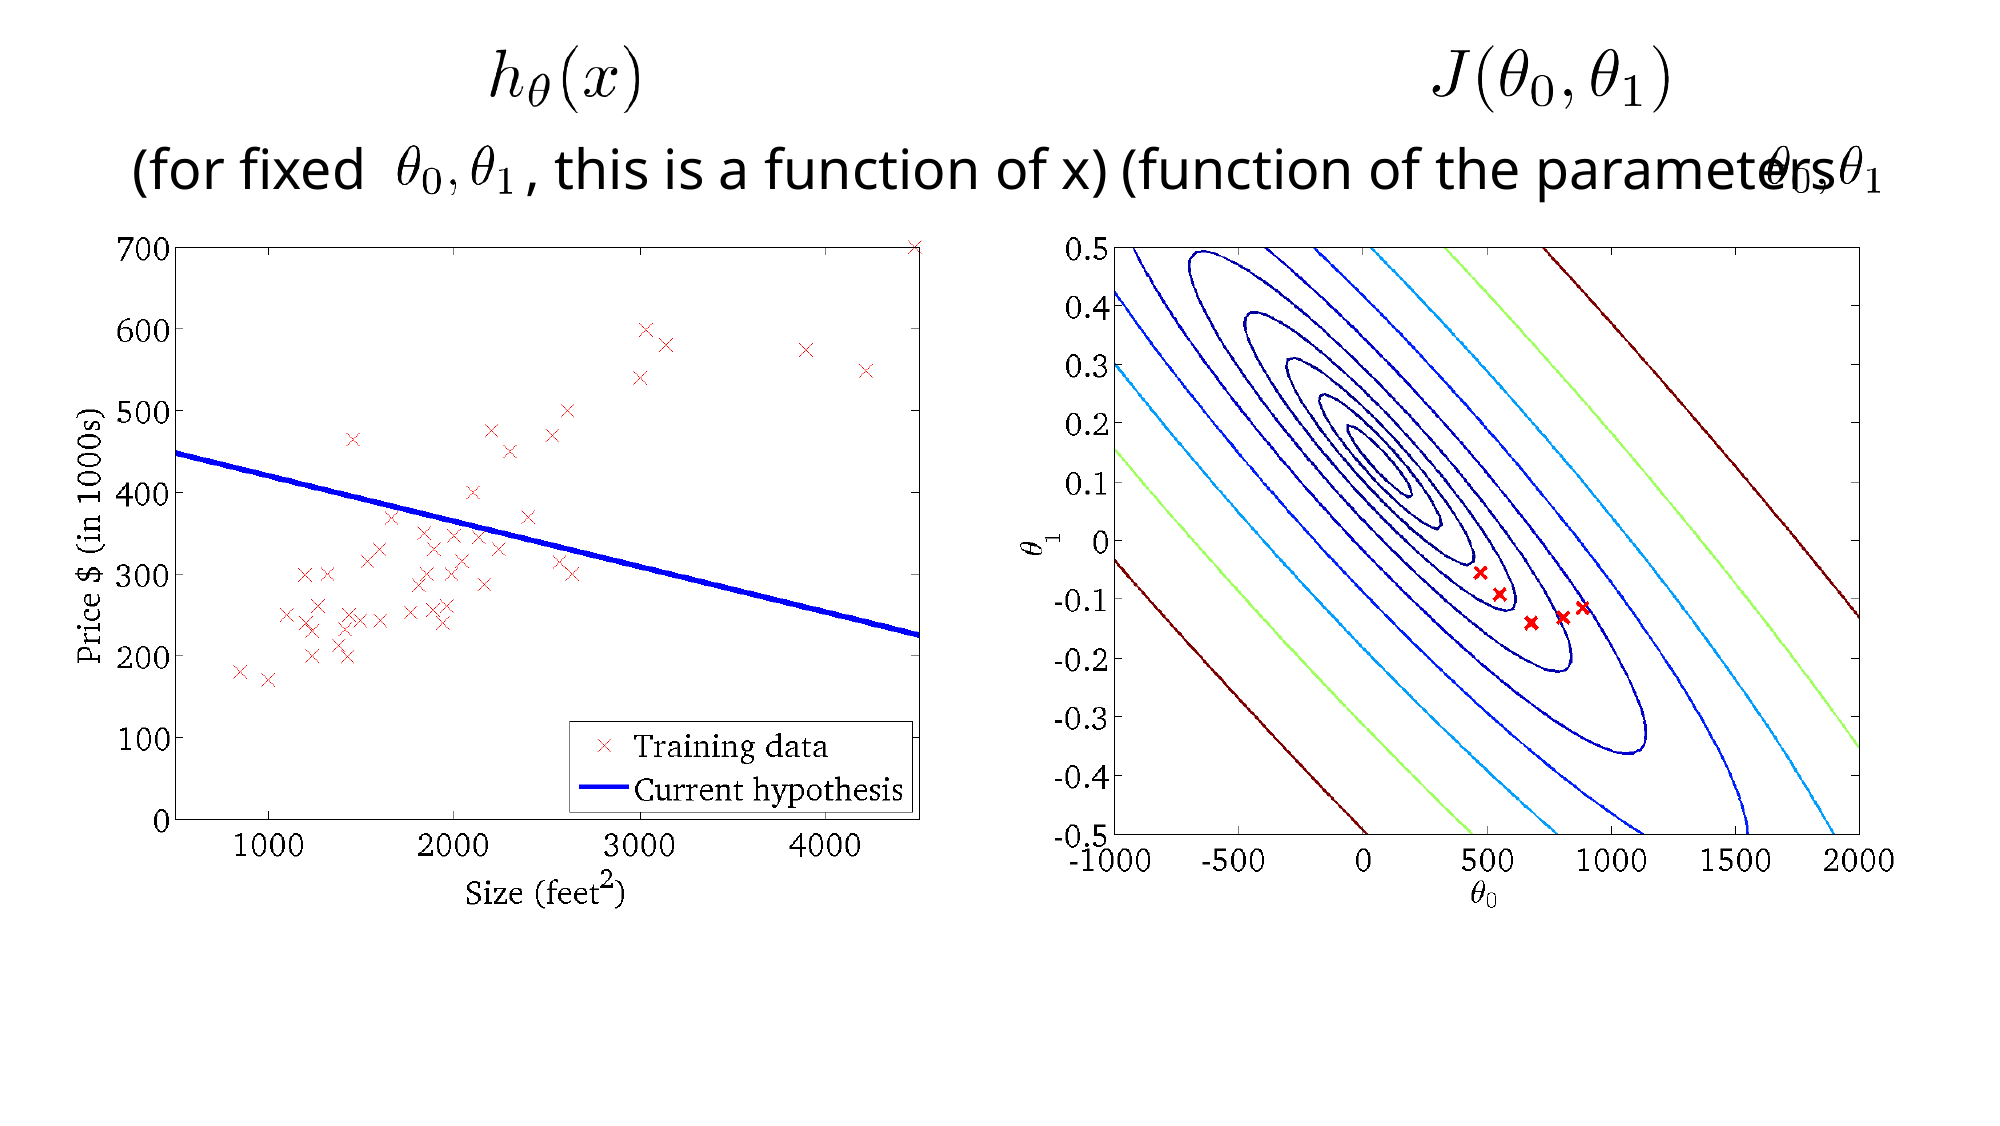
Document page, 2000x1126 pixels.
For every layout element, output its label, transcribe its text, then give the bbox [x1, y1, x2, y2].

text_box (for fixed , this is a function of x) [118, 126, 1106, 191]
picture [49, 145, 1950, 913]
picture [490, 45, 640, 114]
picture [1432, 45, 1669, 114]
text_box (function of the parameters ) [1106, 126, 2000, 208]
